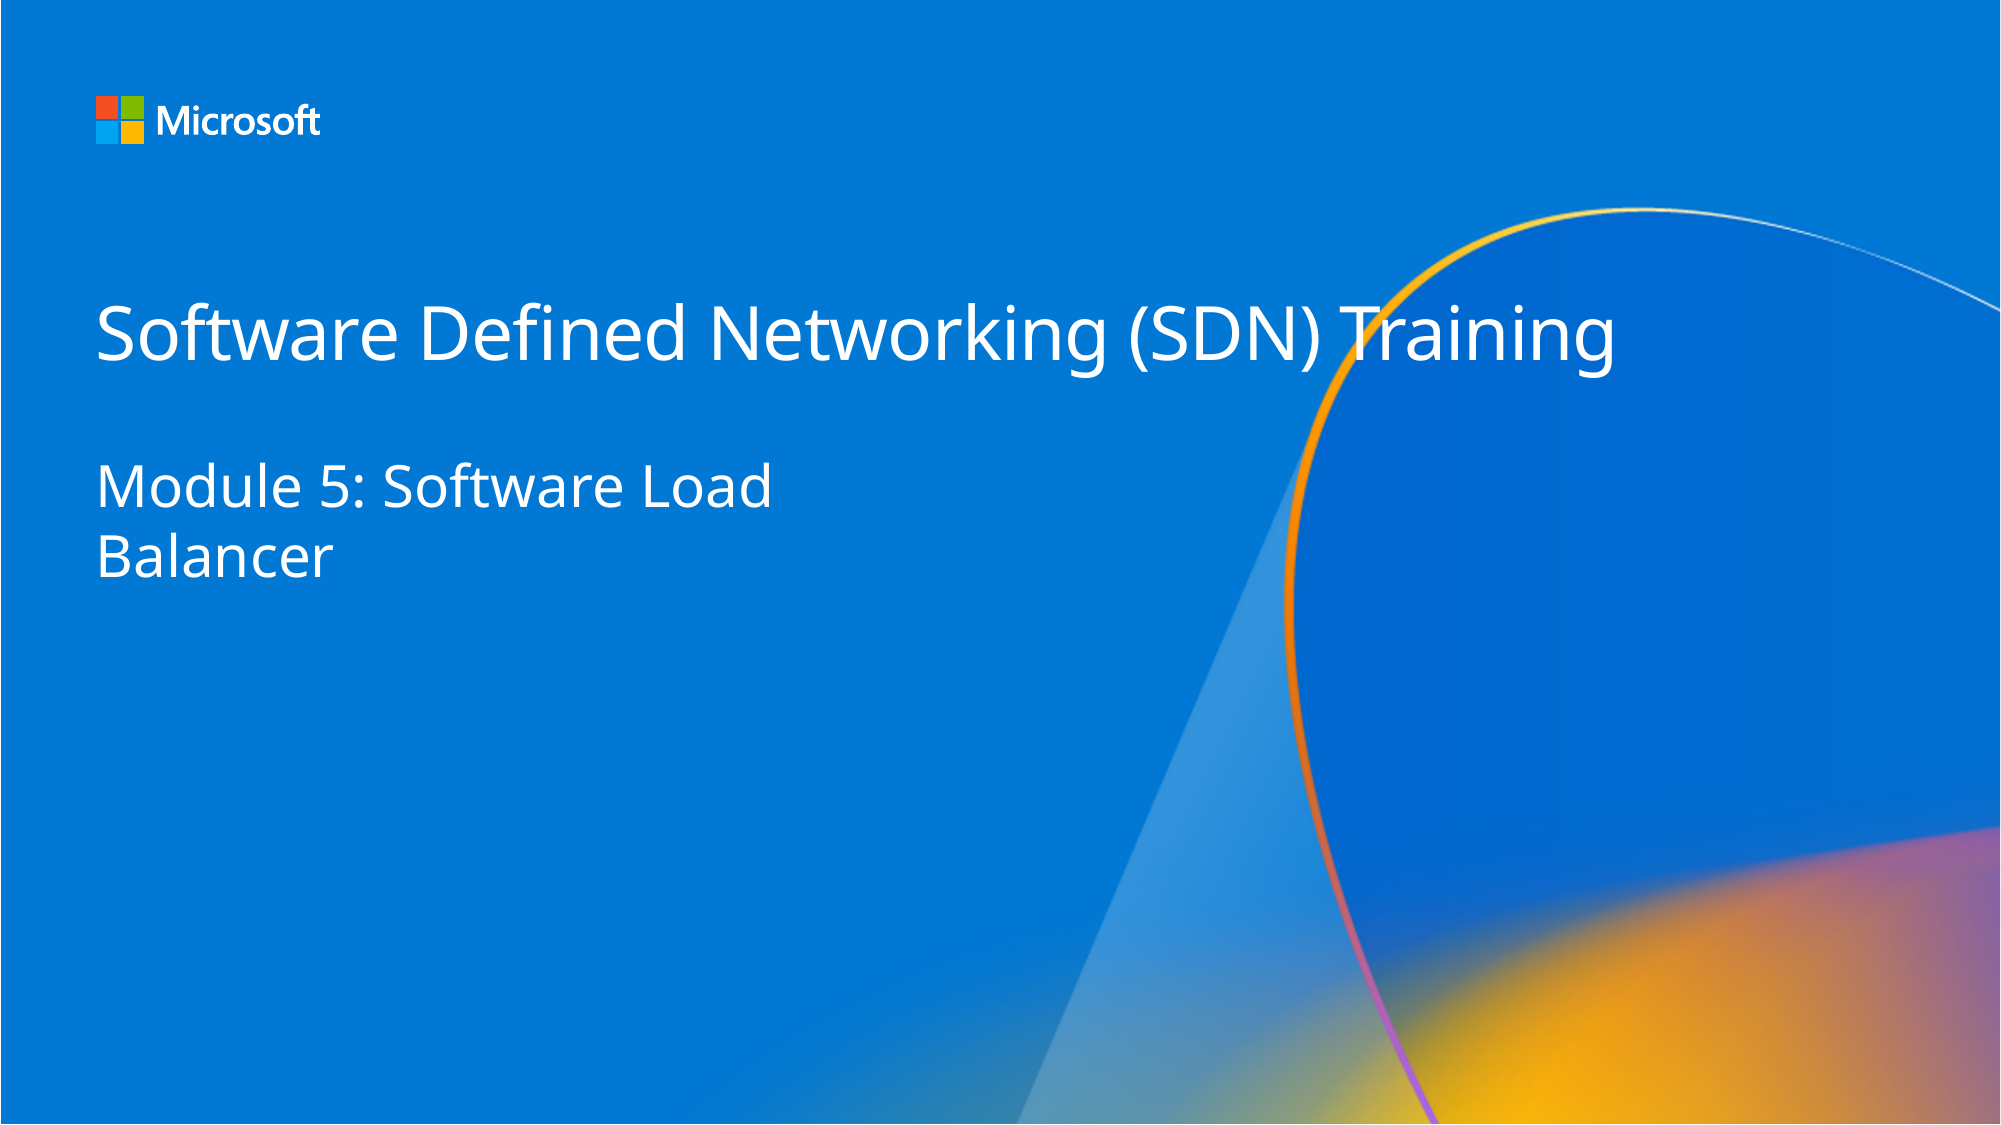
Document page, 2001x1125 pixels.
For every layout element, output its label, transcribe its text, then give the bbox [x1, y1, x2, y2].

title Software Defined Networking (SDN) Training [95, 285, 1660, 376]
picture [0, 0, 2001, 1125]
list Module 5: Software Load Balancer [95, 449, 1023, 521]
